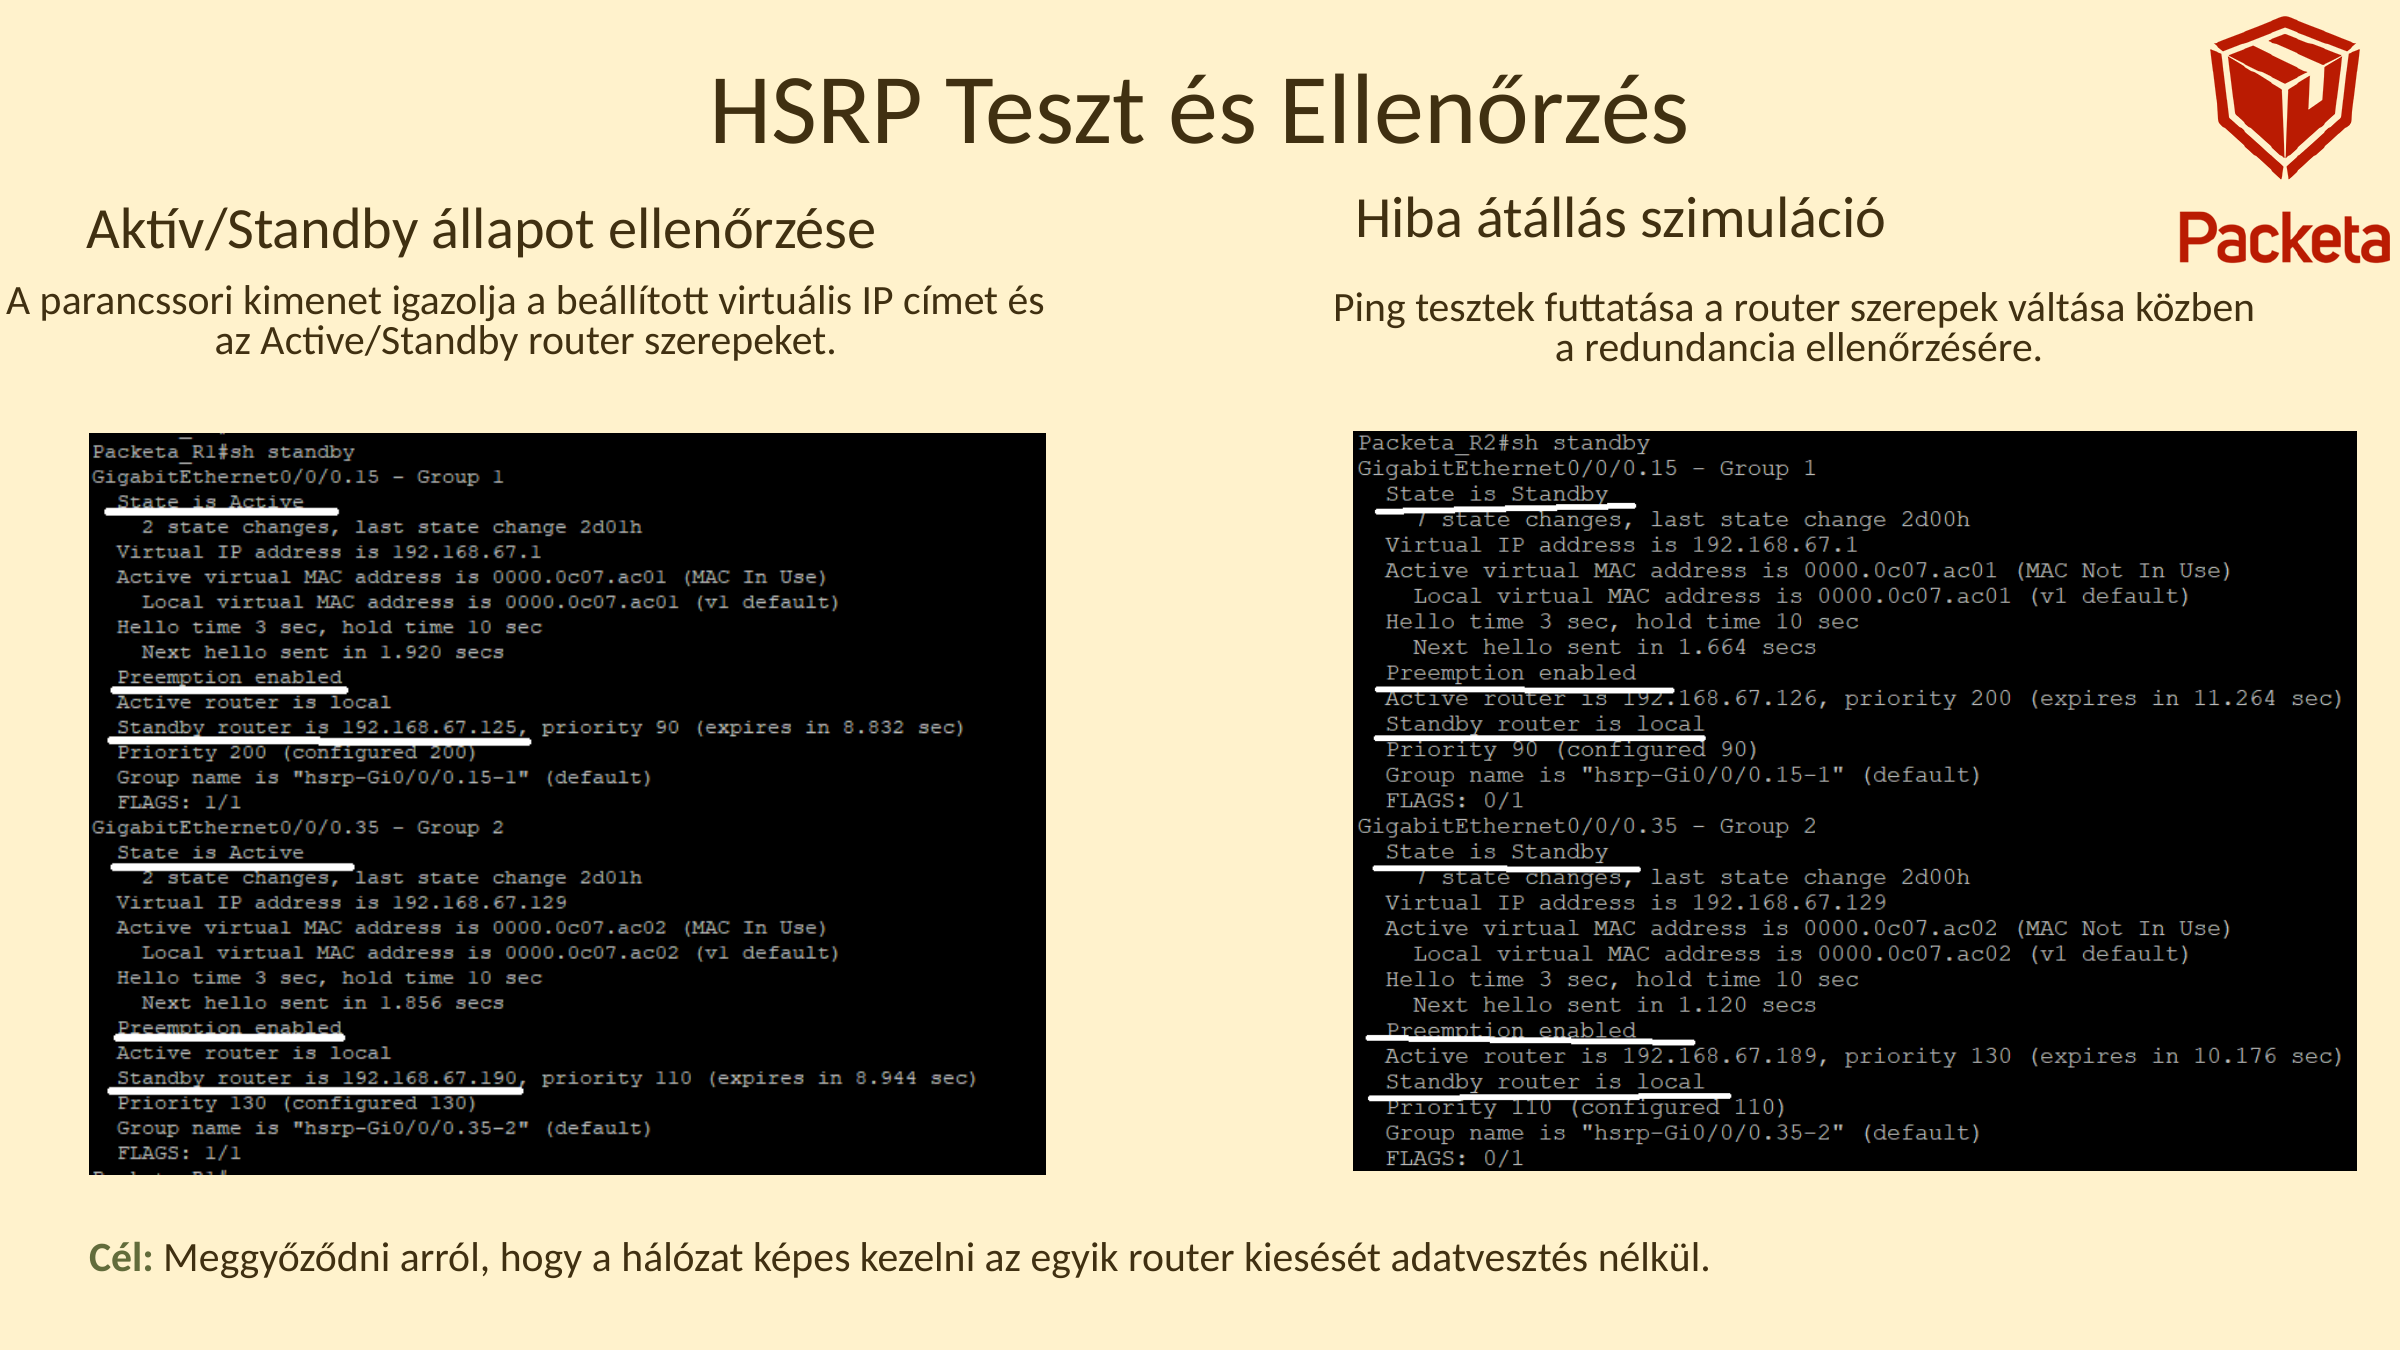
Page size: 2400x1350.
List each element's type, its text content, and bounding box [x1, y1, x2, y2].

text_box A parancssori kimenet igazolja a beállított virtuális IP címet és az Active/Standby router szerepeket. [0, 281, 1066, 364]
text_box Hiba átállás szimuláció [1446, 210, 1795, 250]
text_box Cél: Meggyőződni arról, hogy a hálózat képes kezelni az egyik router kiesését adatvesztés nélkül. [89, 1239, 2311, 1281]
picture [89, 433, 1046, 1175]
picture [1353, 431, 2357, 1171]
text_box Aktív/Standby állapot ellenőrzése [228, 220, 735, 260]
text_box Ping tesztek futtatása a router szerepek váltása közben a redundancia ellenőrzésére. [1254, 288, 2335, 434]
text_box HSRP Teszt és Ellenőrzés [824, 84, 1576, 165]
picture [2164, 16, 2400, 268]
